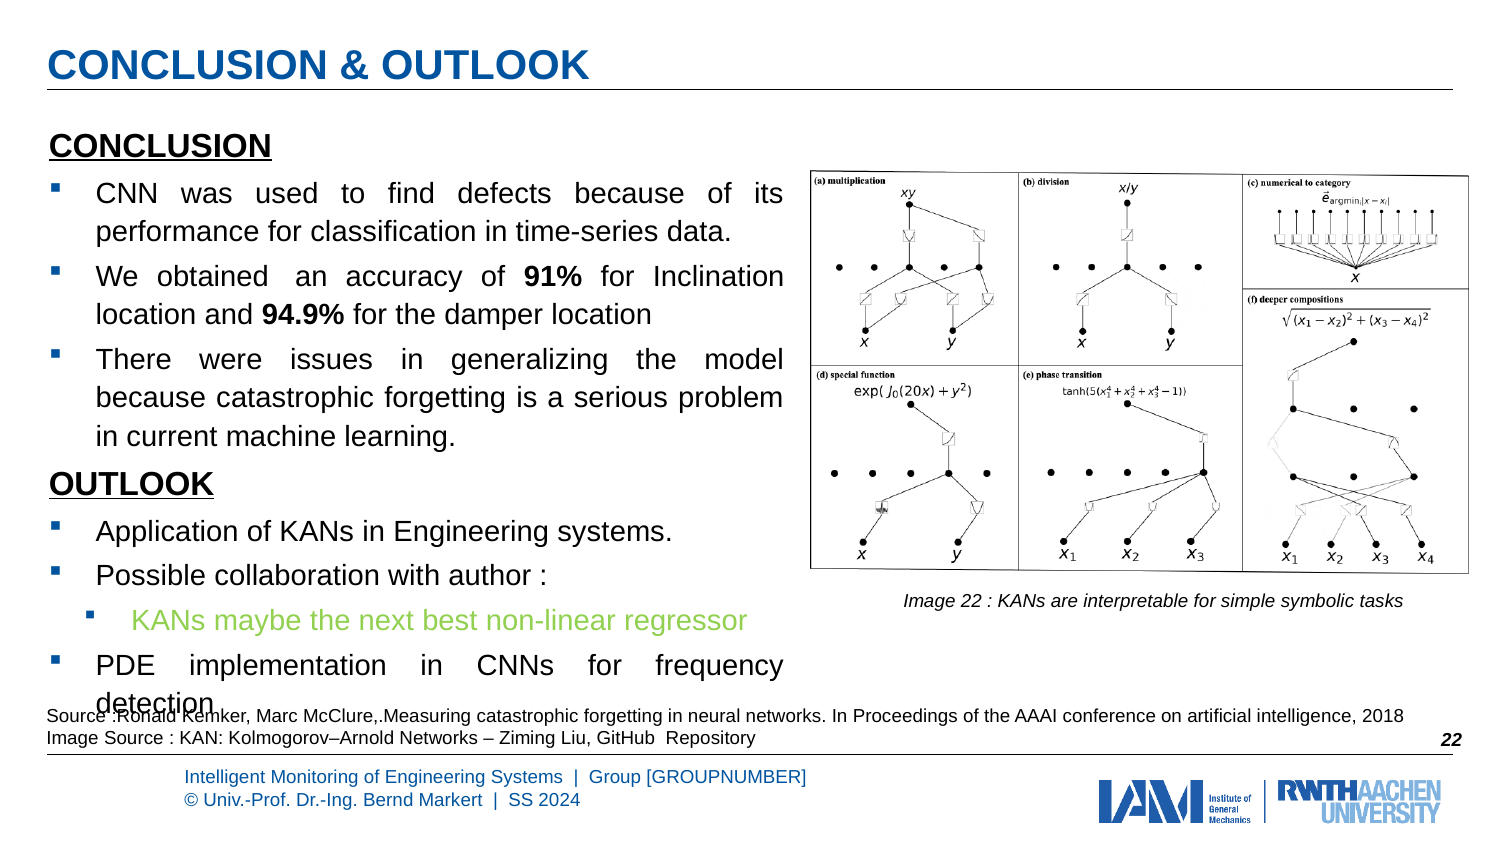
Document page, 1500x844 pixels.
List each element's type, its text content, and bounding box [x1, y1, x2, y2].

text_box 22 [1426, 720, 1482, 758]
title CONCLUSION & OUTLOOK [47, 21, 1453, 89]
text_box Source :Ronald Kemker, Marc McClure,.Measuring catastrophic forgetting in neural networks. In Proceedings of the AAAI conference on artificial intelligence, 2018 Image Source : KAN: Kolmogorov–Arnold Networks – Ziming Liu, GitHub Repository [31, 696, 1500, 757]
picture [1086, 758, 1454, 844]
text_box Image 22 : KANs are interpretable for simple symbolic tasks [809, 581, 1497, 619]
picture [809, 167, 1471, 576]
list CONCLUSION CNN was used to find defects because of its performance for classification in time-series data. We obtained an accuracy of 91% for Inclination location and 94.9% for the damper location There were issues in generalizing the model because catastrophic forgetting is a serious problem in current machine learning. OUTLOOK Application of KANs in Engineering systems. Possible collaboration with author : KANs maybe the next best non-linear regressor PDE implementation in CNNs for frequency detection [48, 120, 785, 673]
